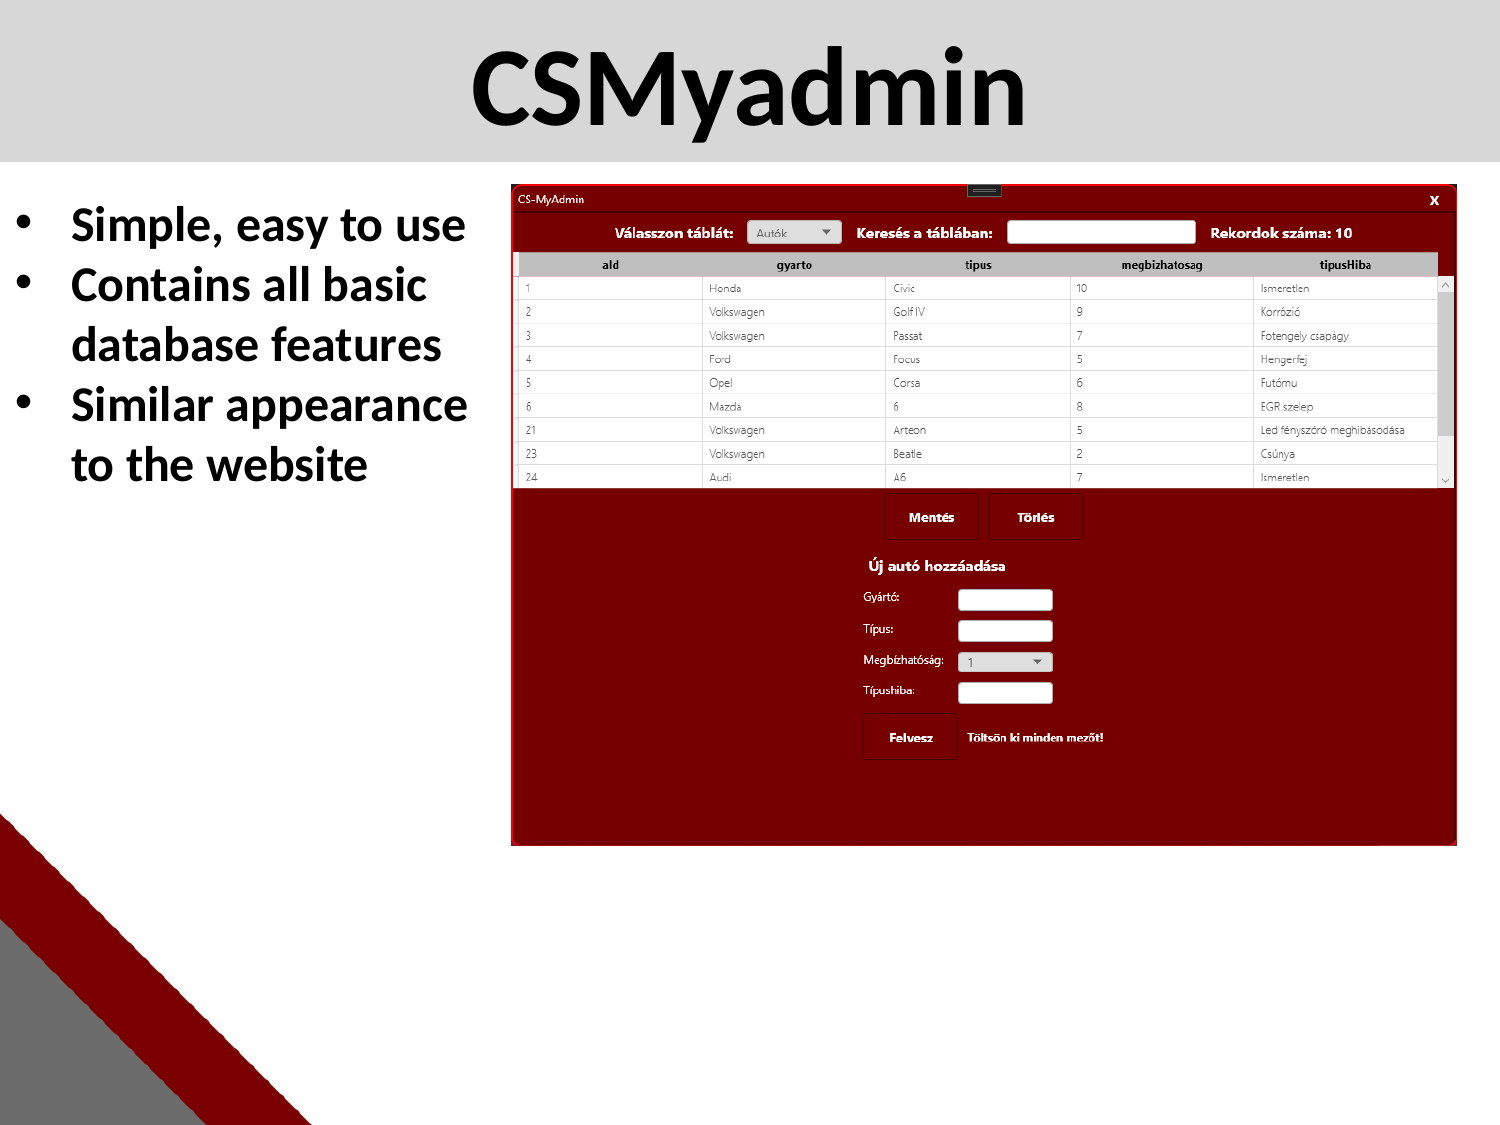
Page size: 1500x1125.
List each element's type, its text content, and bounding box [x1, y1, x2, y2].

picture [0, 161, 1500, 1125]
text_box Simple, easy to use Contains all basic database features Similar appearance to the website [0, 184, 491, 500]
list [511, 184, 1458, 847]
title CSMyadmin [0, 0, 1500, 161]
